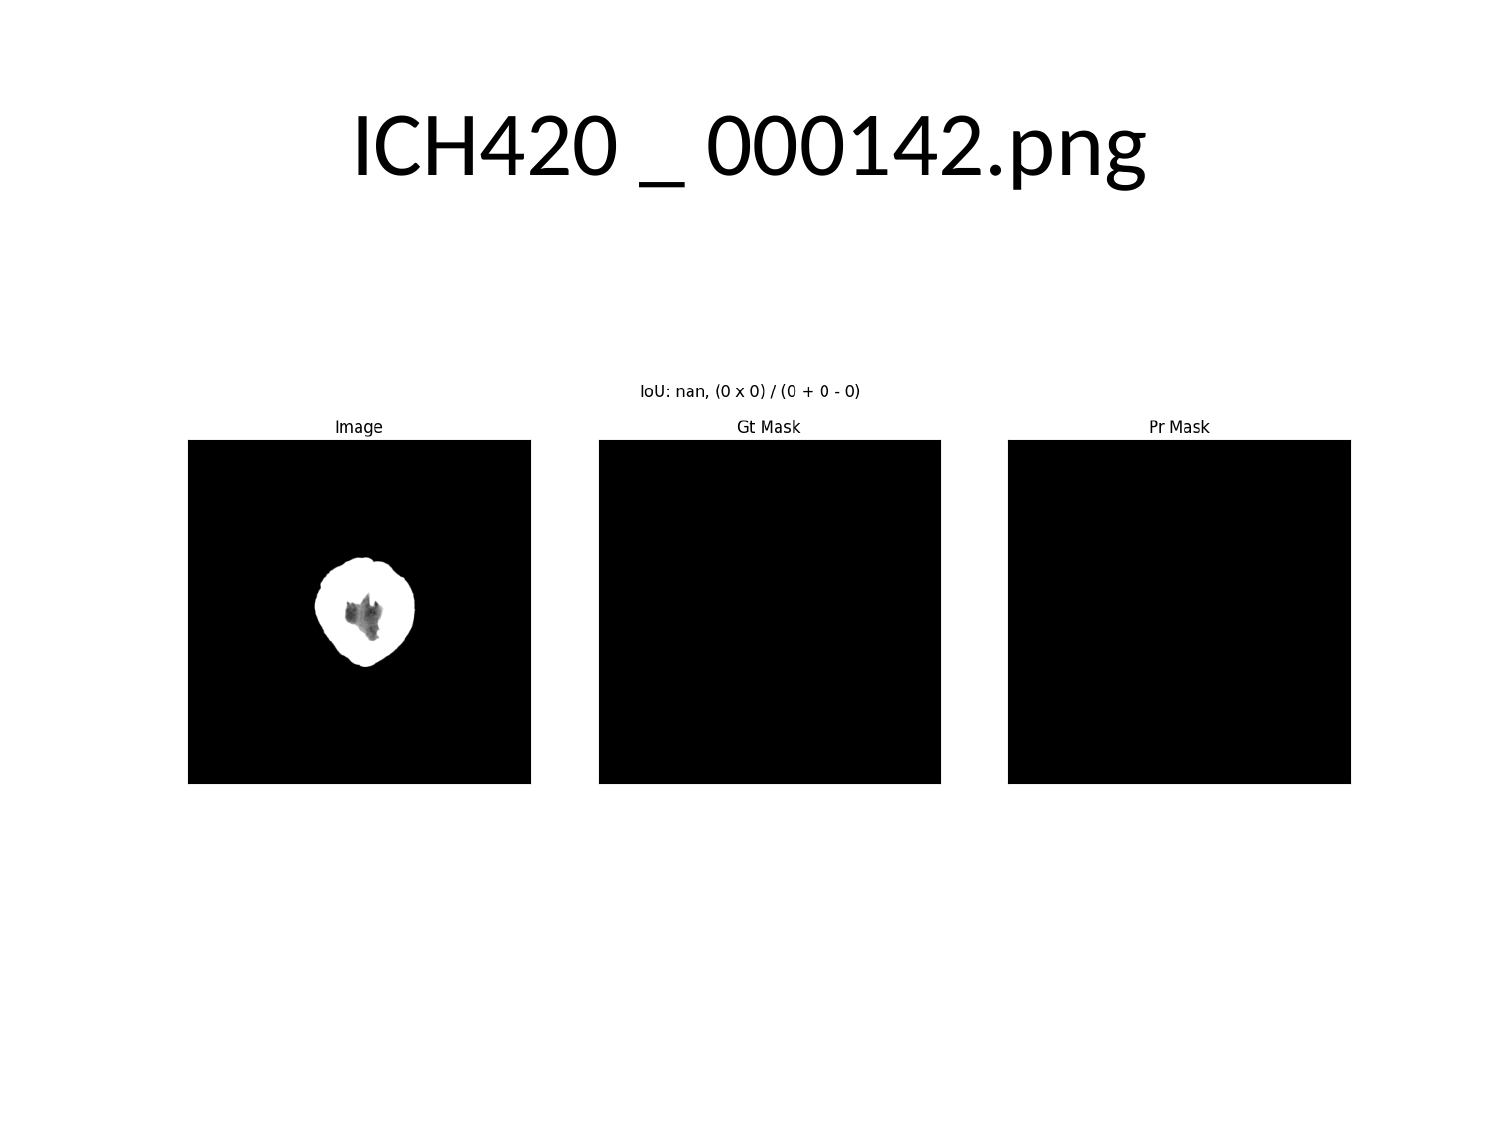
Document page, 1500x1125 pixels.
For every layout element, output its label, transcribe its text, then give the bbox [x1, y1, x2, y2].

picture [0, 374, 1500, 844]
title ICH420 _ 000142.png [75, 45, 1425, 233]
